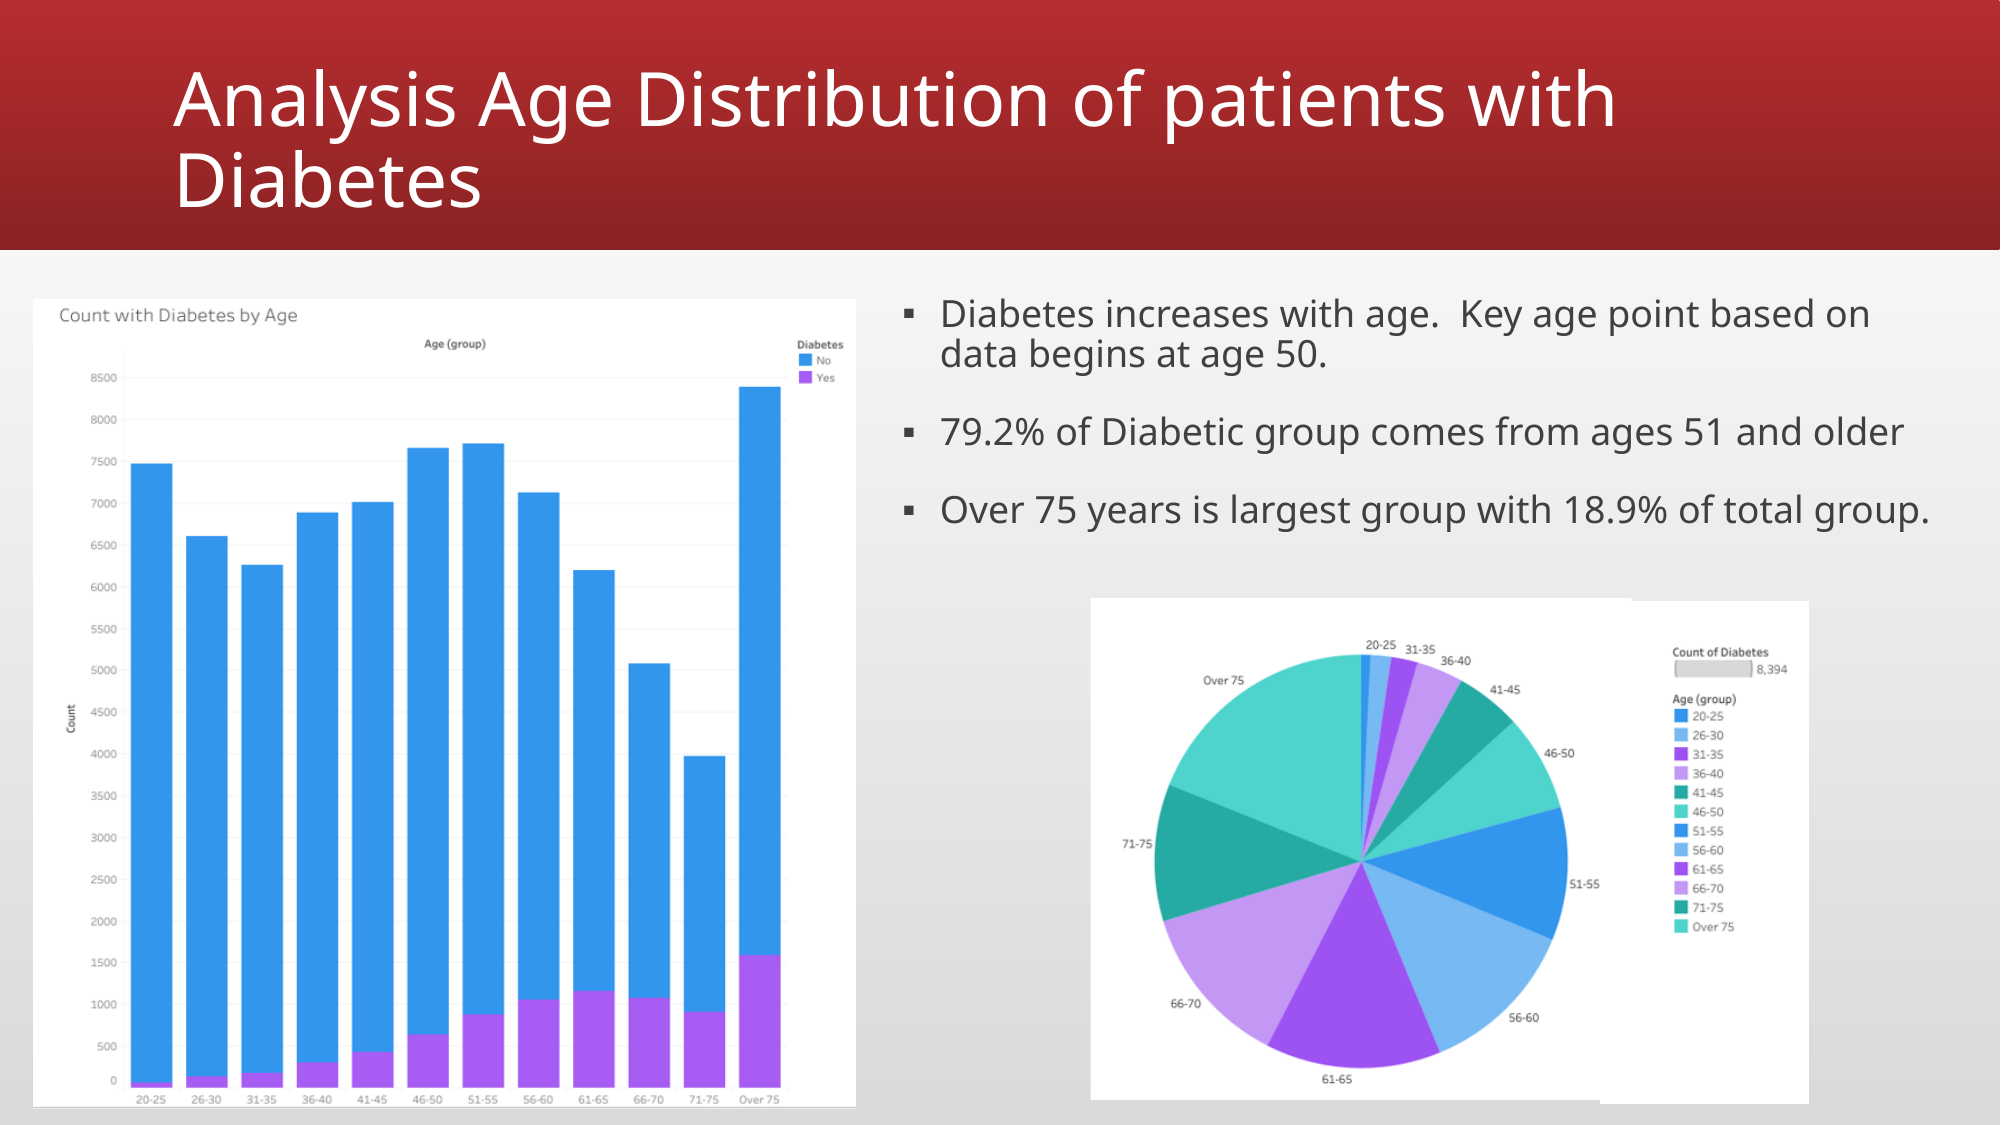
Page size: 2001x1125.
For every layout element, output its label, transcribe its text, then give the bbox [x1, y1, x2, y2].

title Analysis Age Distribution of patients with Diabetes [158, 34, 1809, 252]
picture [1090, 598, 1809, 1104]
picture [32, 299, 856, 1109]
list Diabetes increases with age. Key age point based on data begins at age 50. 79.2% of Diabetic group comes from ages 51 and older Over 75 years is largest group with 18.9% of total group. [887, 287, 1967, 563]
